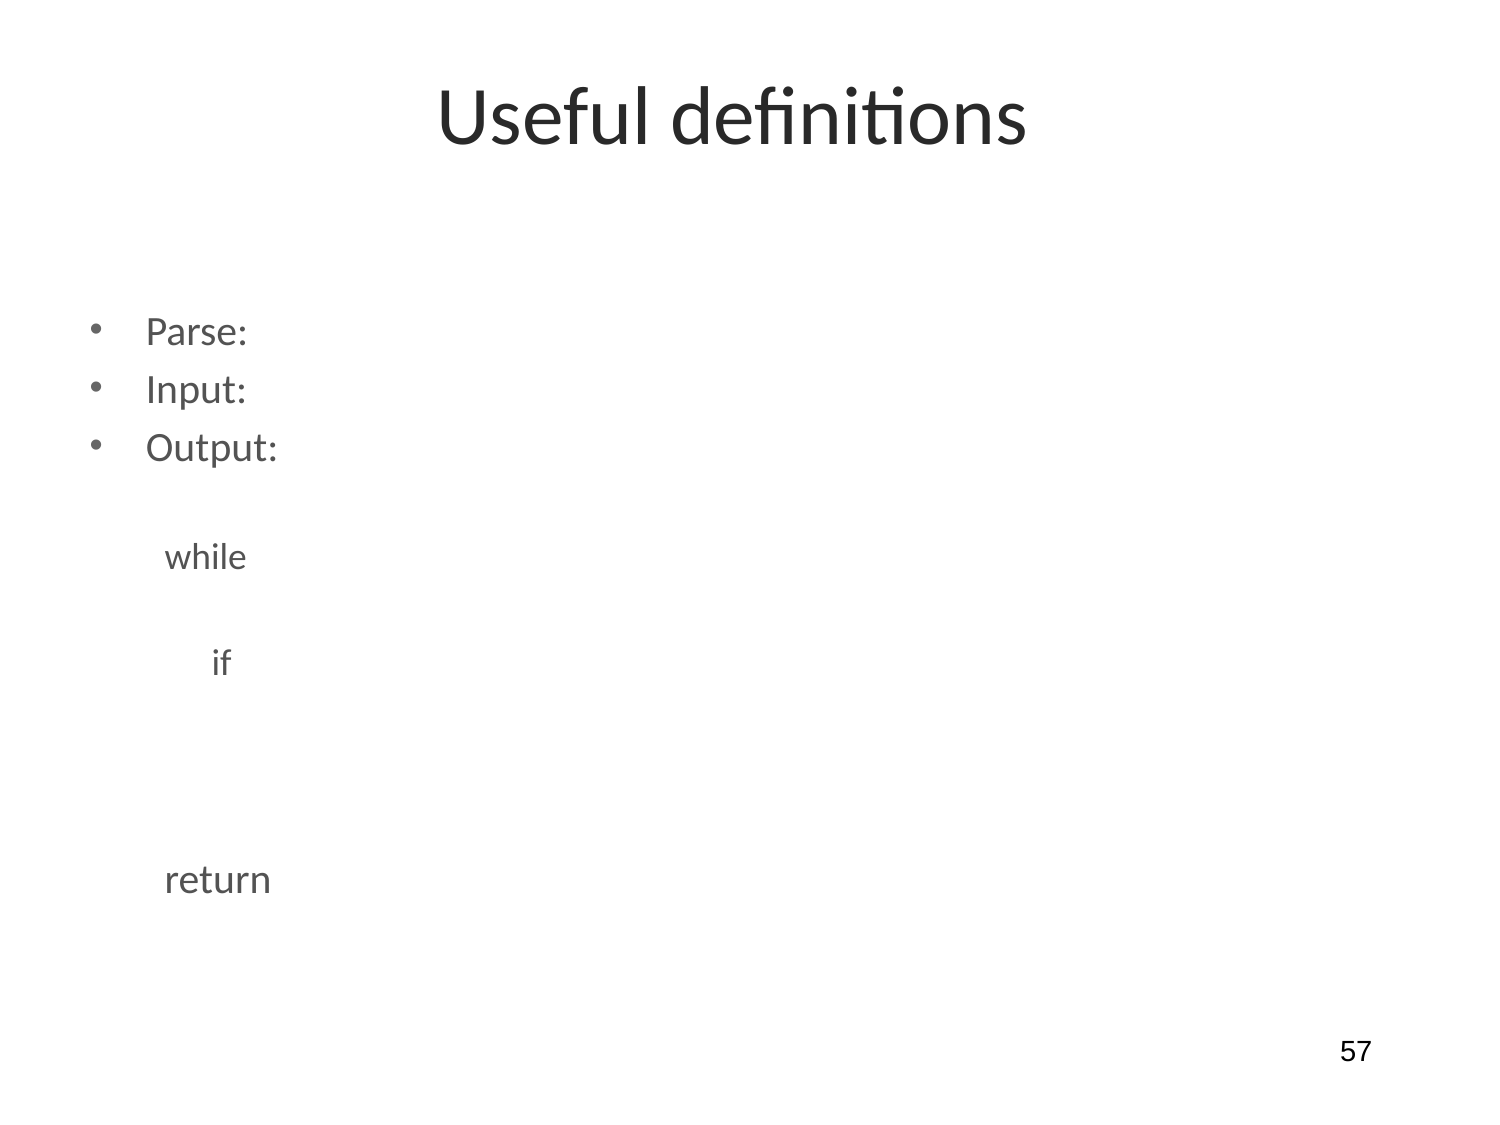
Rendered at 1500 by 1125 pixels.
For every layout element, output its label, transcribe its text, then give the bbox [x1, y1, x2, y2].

text_box Useful definitions [77, 22, 1388, 213]
slide_number 57 [1074, 1024, 1388, 1101]
